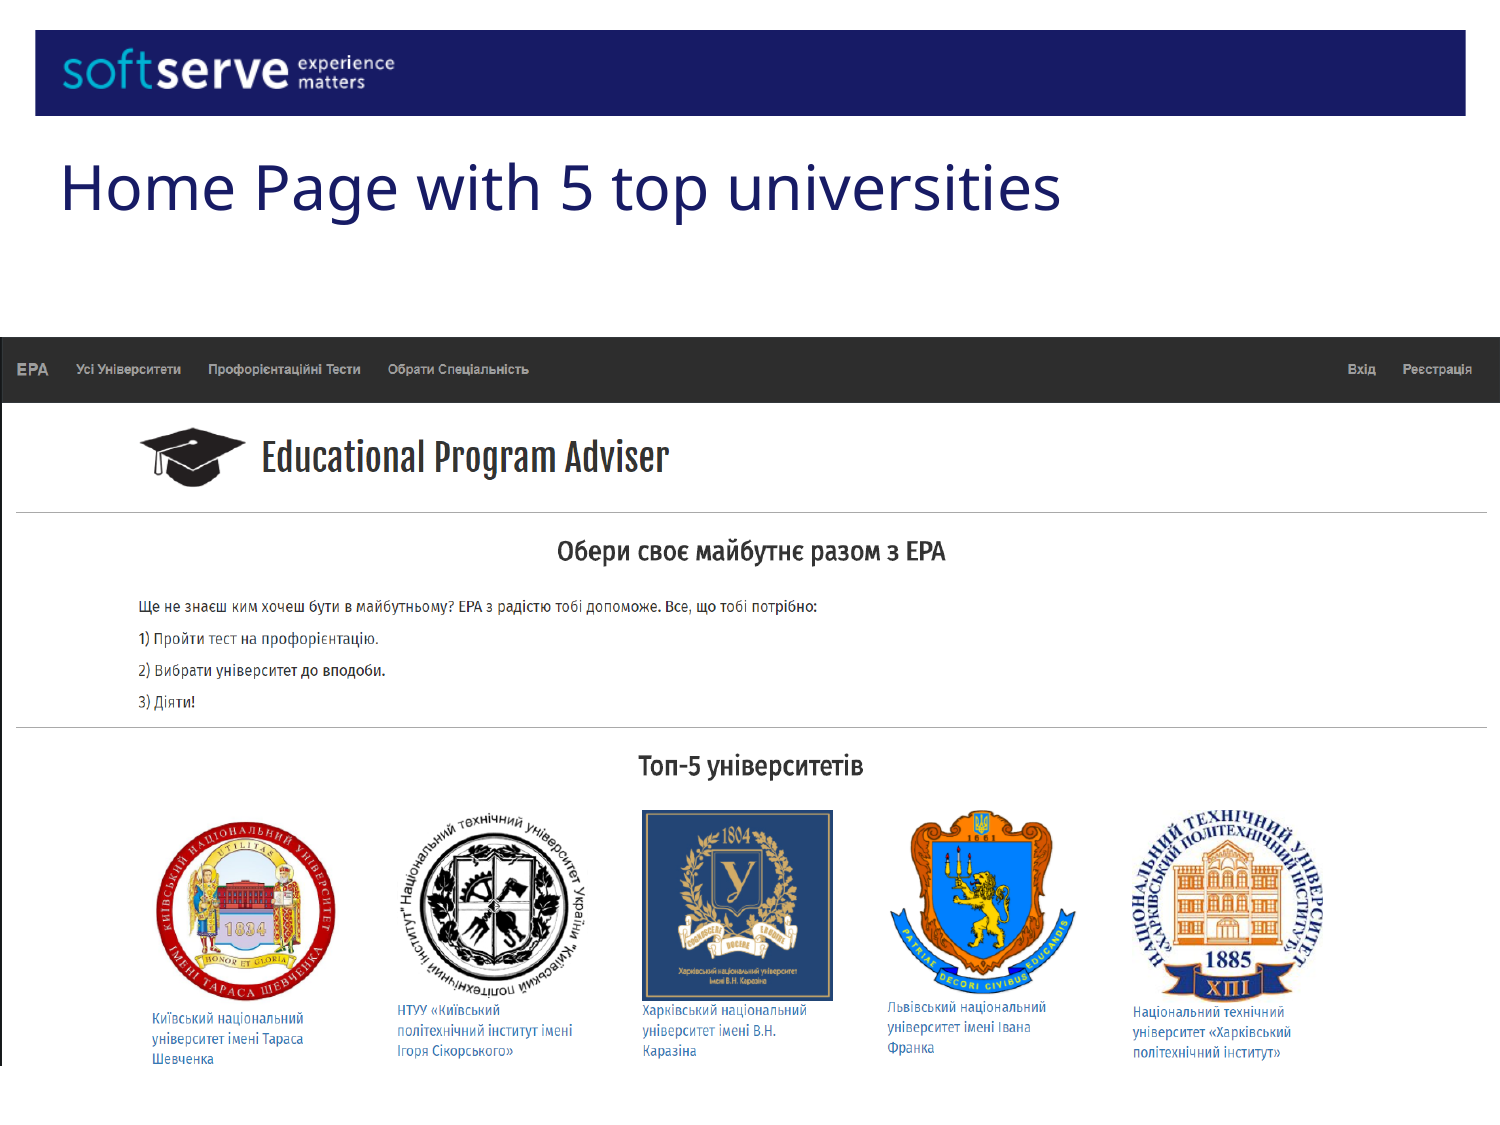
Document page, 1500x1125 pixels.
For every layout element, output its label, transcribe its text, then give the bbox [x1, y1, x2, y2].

subtitle Home Page with 5 top universities [44, 148, 1255, 224]
picture [0, 337, 1500, 1066]
